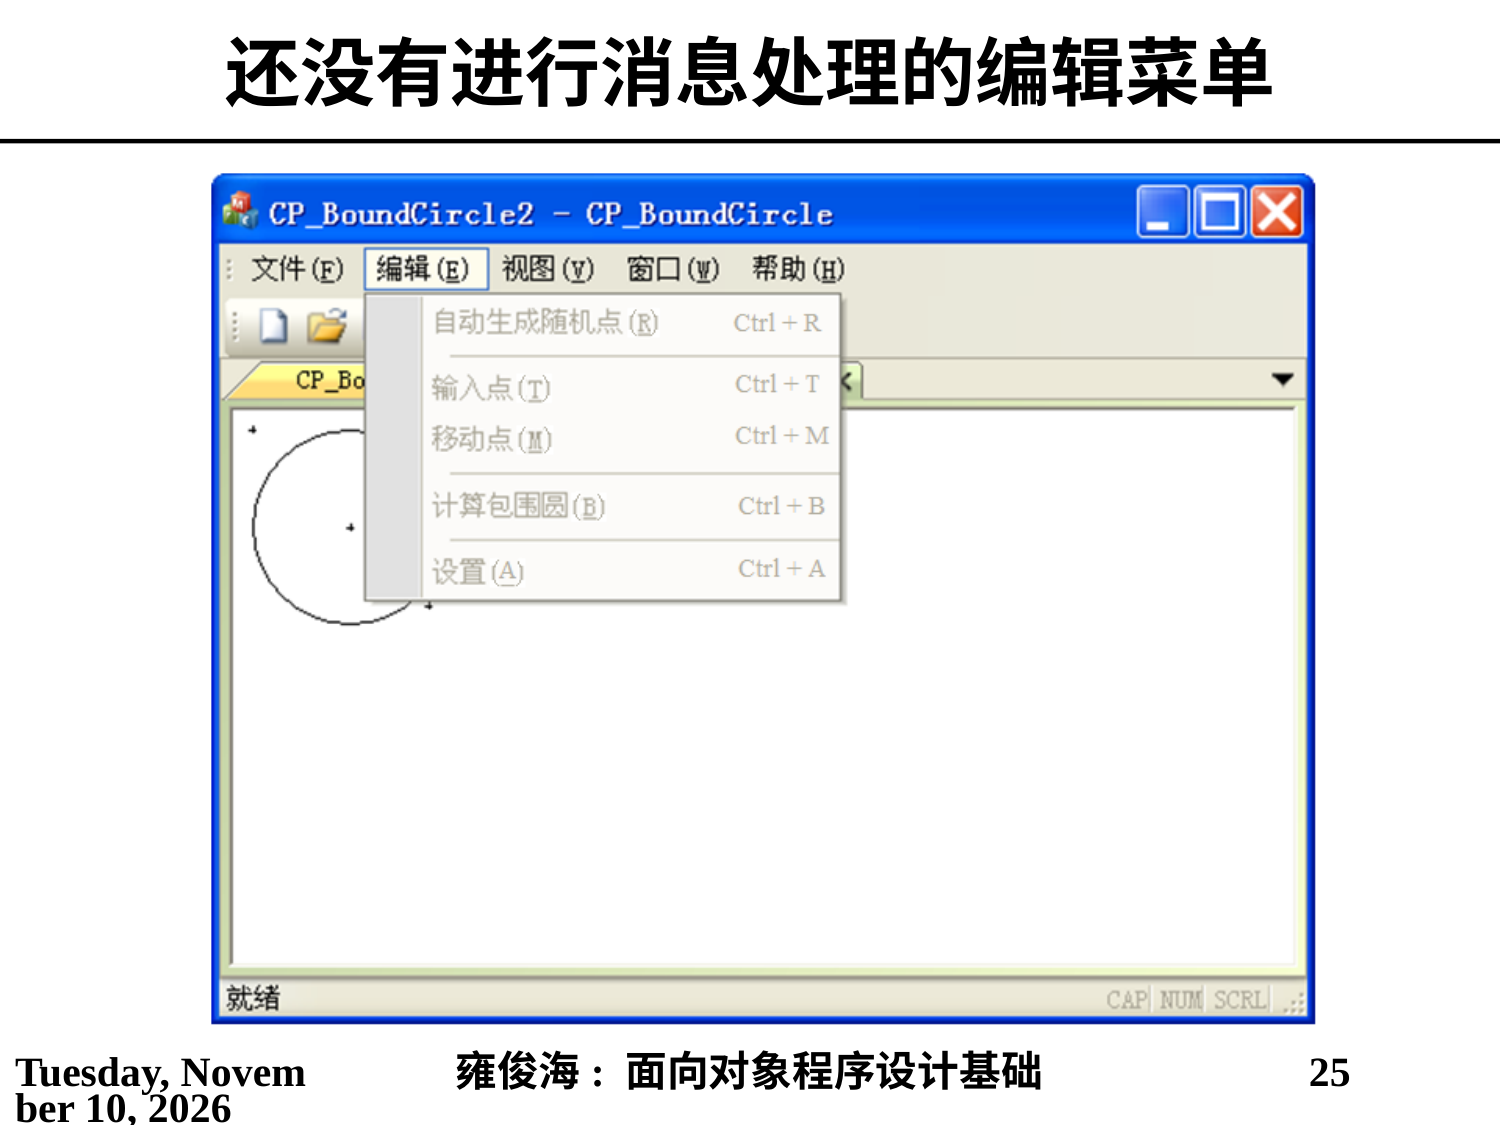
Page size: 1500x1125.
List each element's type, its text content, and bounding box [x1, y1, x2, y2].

title 还没有进行消息处理的编辑菜单 [0, 0, 1500, 141]
slide_number 25 [1161, 1042, 1499, 1103]
footer 雍俊海: 面向对象程序设计基础 [337, 1042, 1161, 1103]
picture [210, 172, 1317, 1026]
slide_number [0, 1042, 337, 1103]
